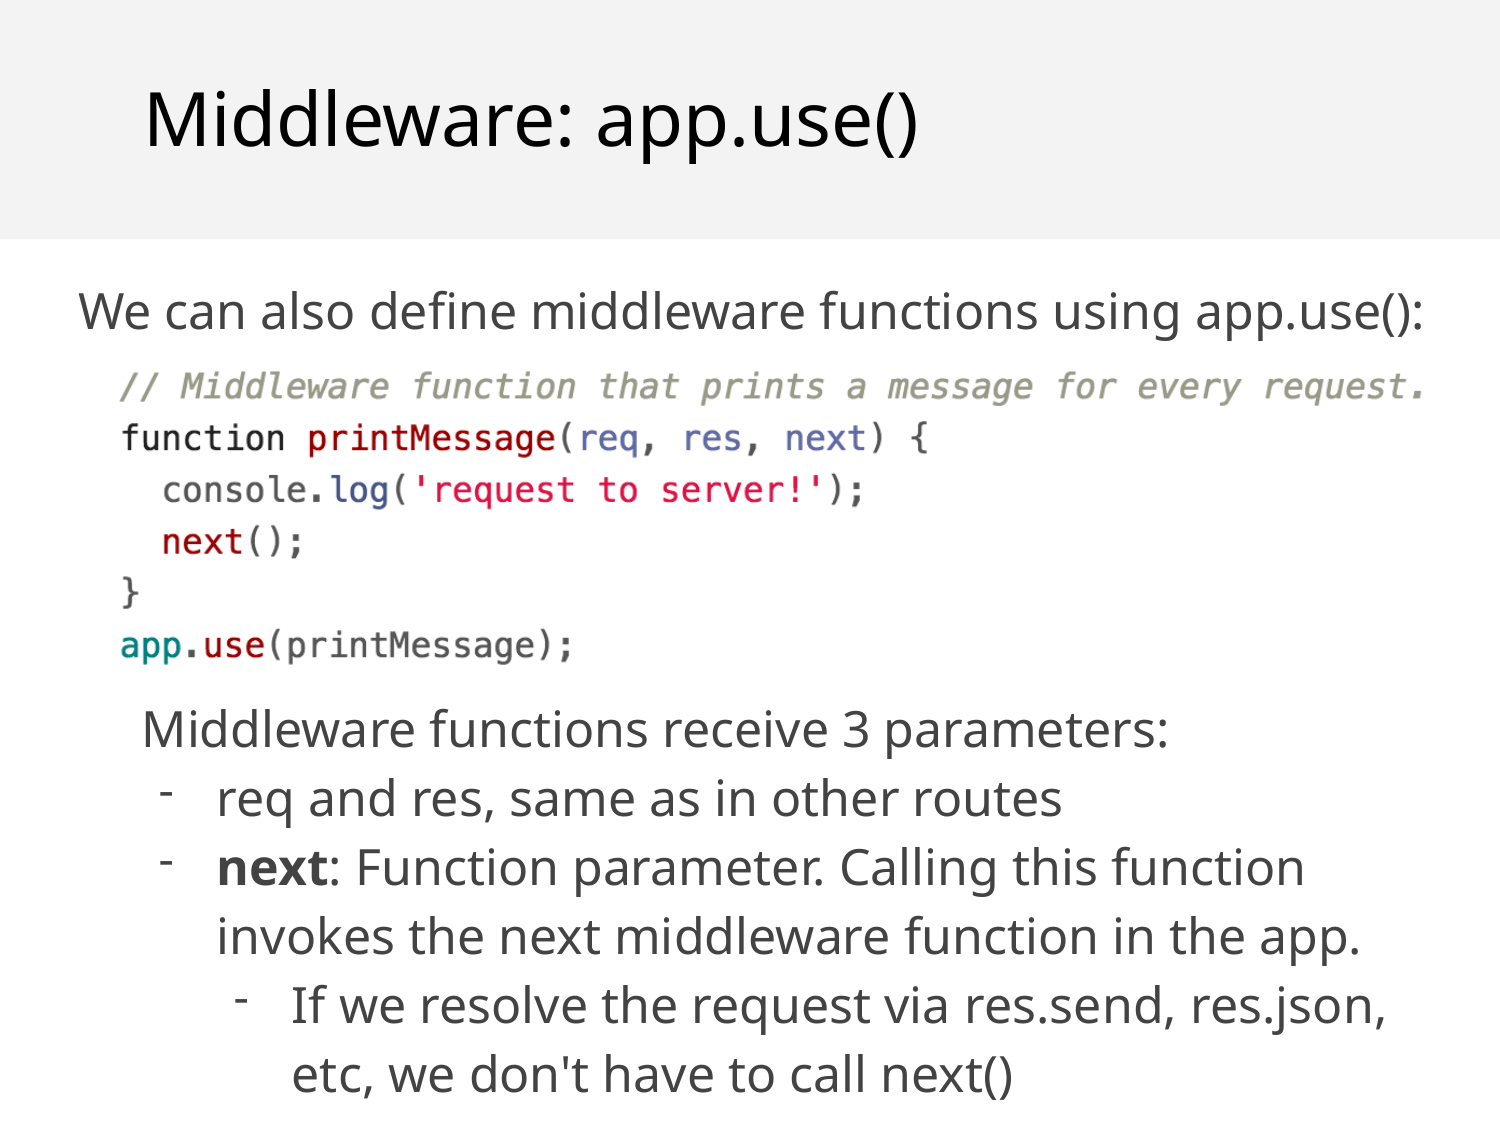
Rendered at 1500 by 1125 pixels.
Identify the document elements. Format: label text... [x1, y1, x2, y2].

text_box Middleware: app.use() [128, 56, 1372, 183]
picture [88, 350, 1442, 682]
text_box We can also define middleware functions using app.use(): [63, 255, 1500, 650]
text_box Middleware functions receive 3 parameters: req and res, same as in other routes next: Function parameter. Calling this function invokes the next middleware function in the app. If we resolve the request via res.send, res.json, etc, we don't have to call next() [127, 689, 1406, 1068]
